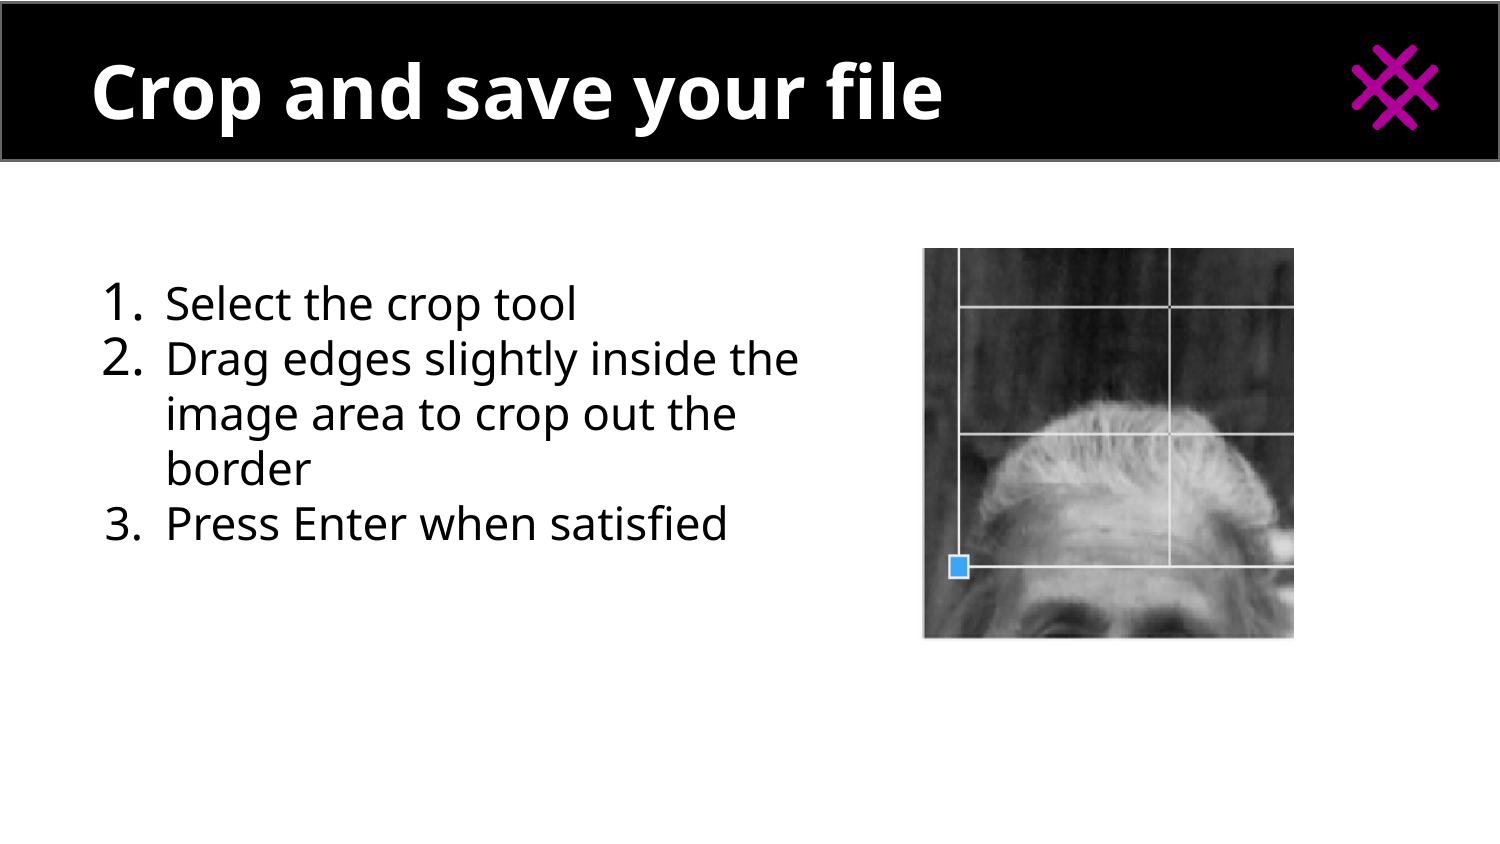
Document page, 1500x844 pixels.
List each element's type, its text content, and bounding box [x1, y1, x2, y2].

title Crop and save your file [75, 8, 1425, 150]
picture [1425, 33, 1447, 142]
text_box [640, 473, 873, 589]
list Select the crop tool Drag edges slightly inside the image area to crop out the border Press Enter when satisfied [75, 196, 844, 808]
picture [878, 248, 1295, 698]
